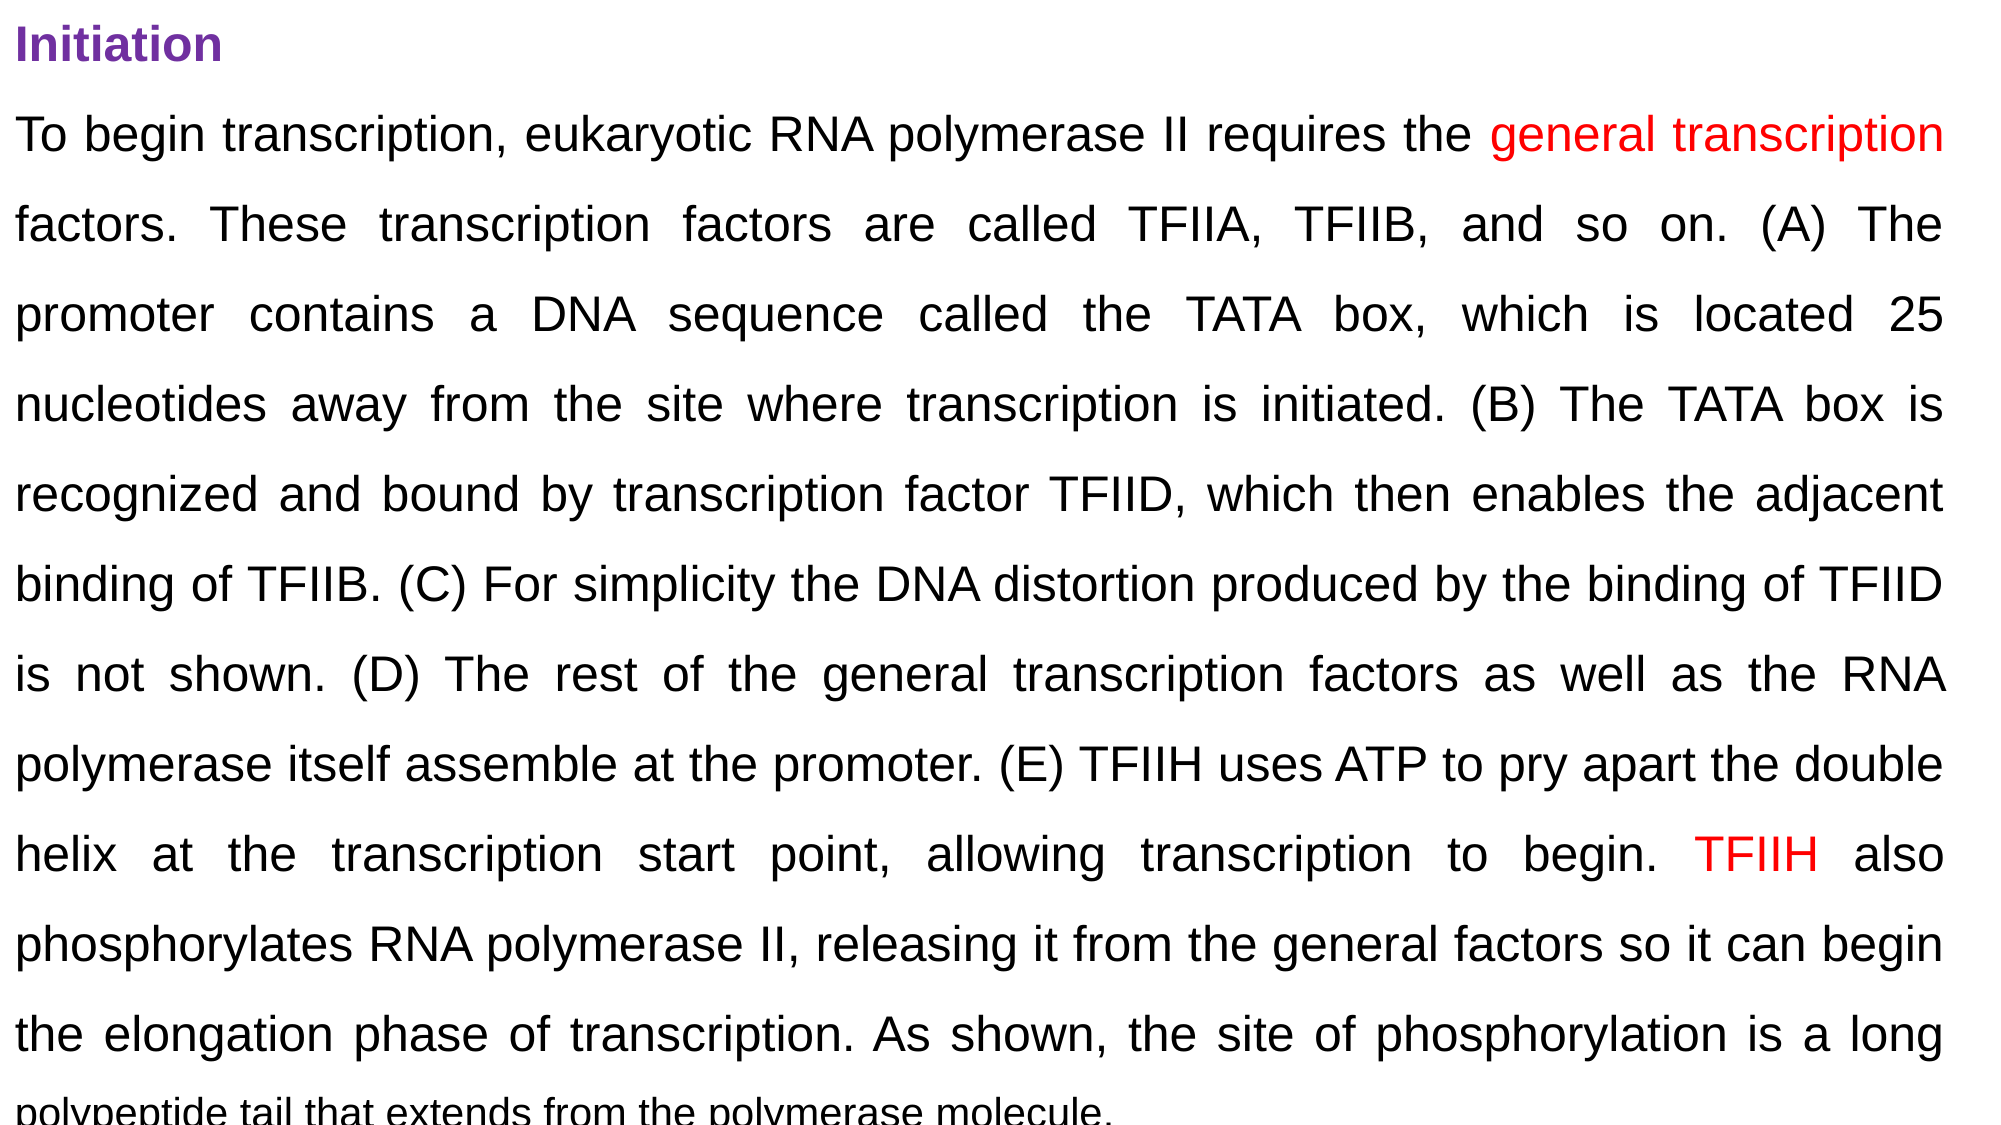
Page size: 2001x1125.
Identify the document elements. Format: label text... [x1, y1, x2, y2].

text_box Initiation To begin transcription, eukaryotic RNA polymerase II requires the general transcription factors. These transcription factors are called TFIIA, TFIIB, and so on. (A) The promoter contains a DNA sequence called the TATA box, which is located 25 nucleotides away from the site where transcription is initiated. (B) The TATA box is recognized and bound by transcription factor TFIID, which then enables the adjacent binding of TFIIB. (C) For simplicity the DNA distortion produced by the binding of TFIID is not shown. (D) The rest of the general transcription factors as well as the RNA polymerase itself assemble at the promoter. (E) TFIIH uses ATP to pry apart the double helix at the transcription start point, allowing transcription to begin. TFIIH also phosphorylates RNA polymerase II, releasing it from the general factors so it can begin the elongation phase of transcription. As shown, the site of phosphorylation is a long polypeptide tail that extends from the polymerase molecule. [0, 0, 1960, 1125]
